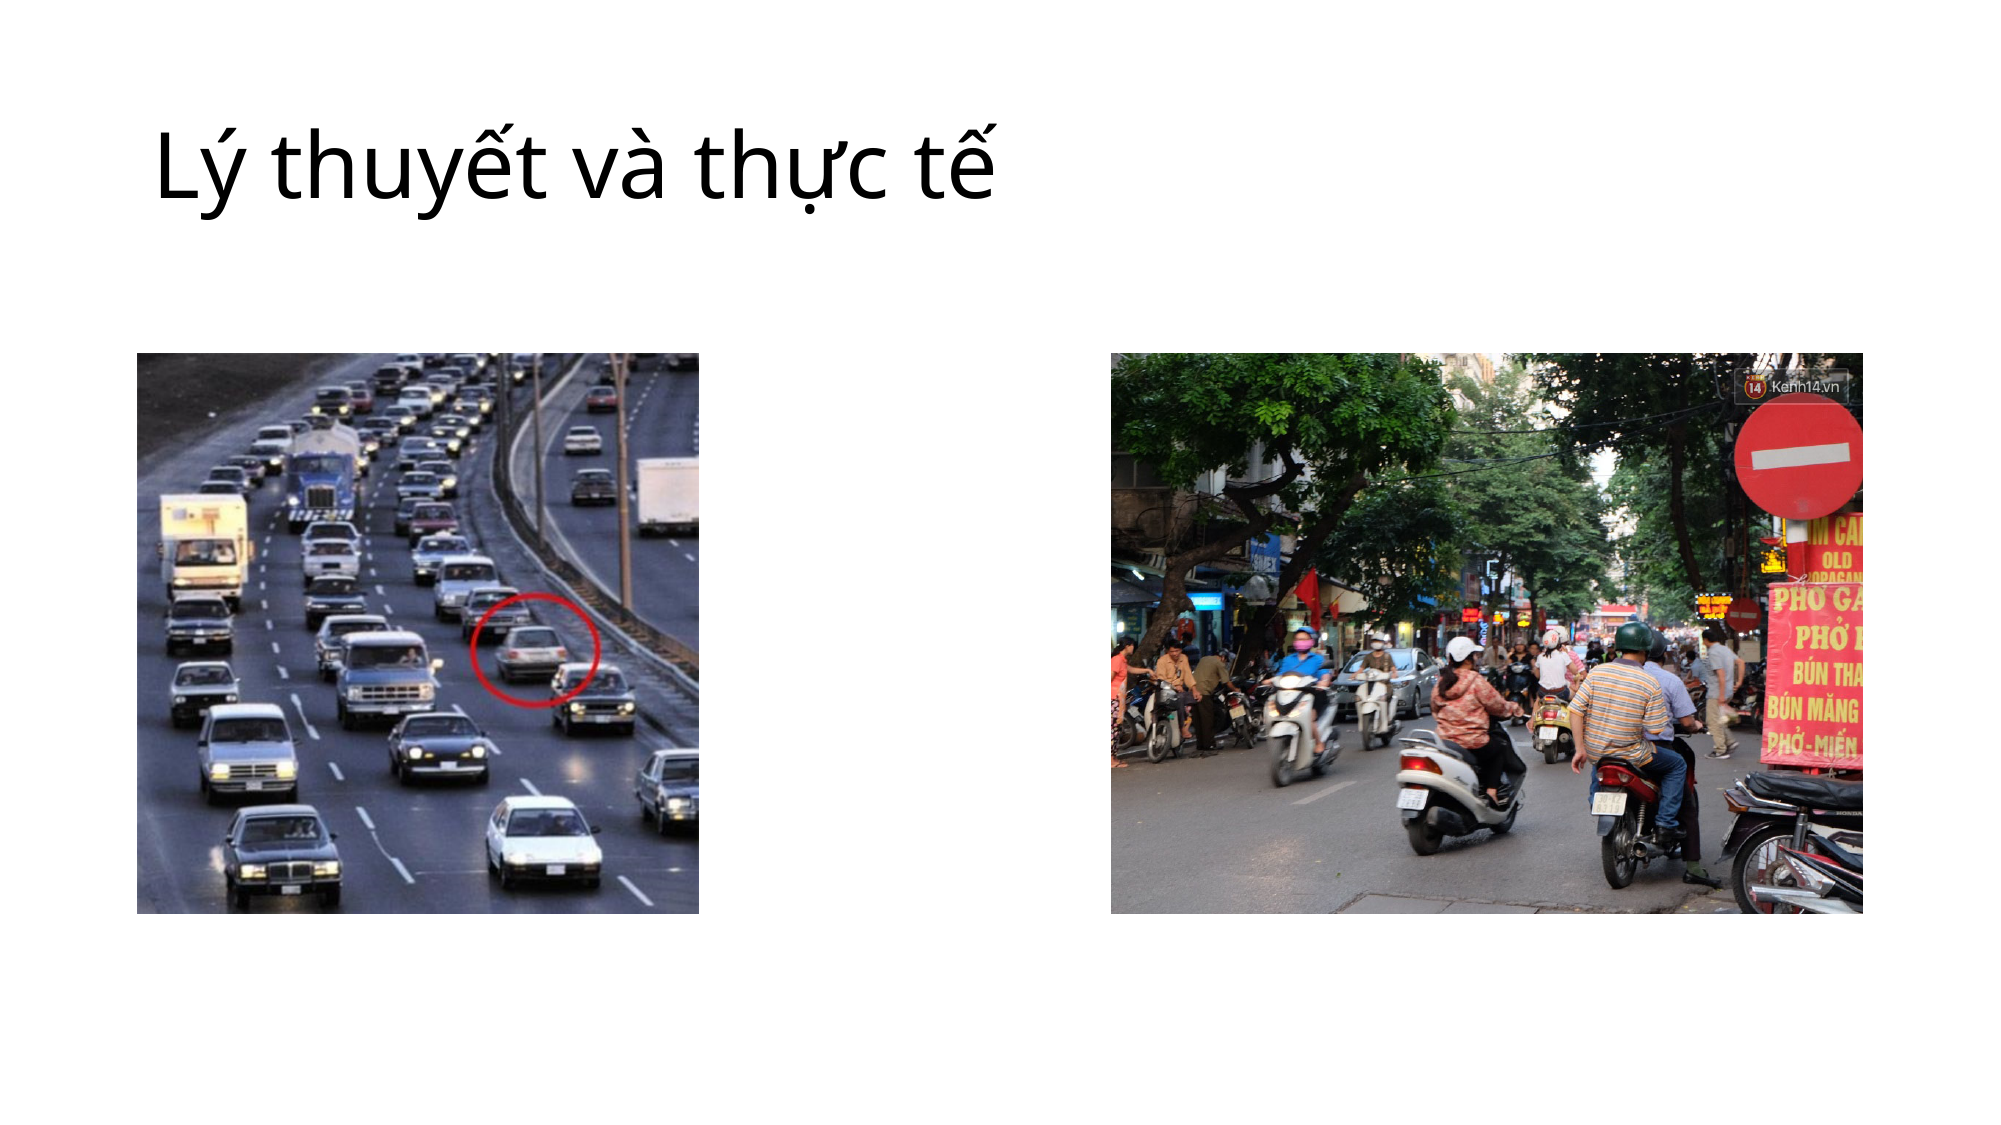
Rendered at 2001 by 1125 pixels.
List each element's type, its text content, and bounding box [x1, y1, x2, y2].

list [1111, 353, 1863, 914]
picture [137, 353, 699, 914]
title Lý thuyết và thực tế [137, 59, 1863, 278]
